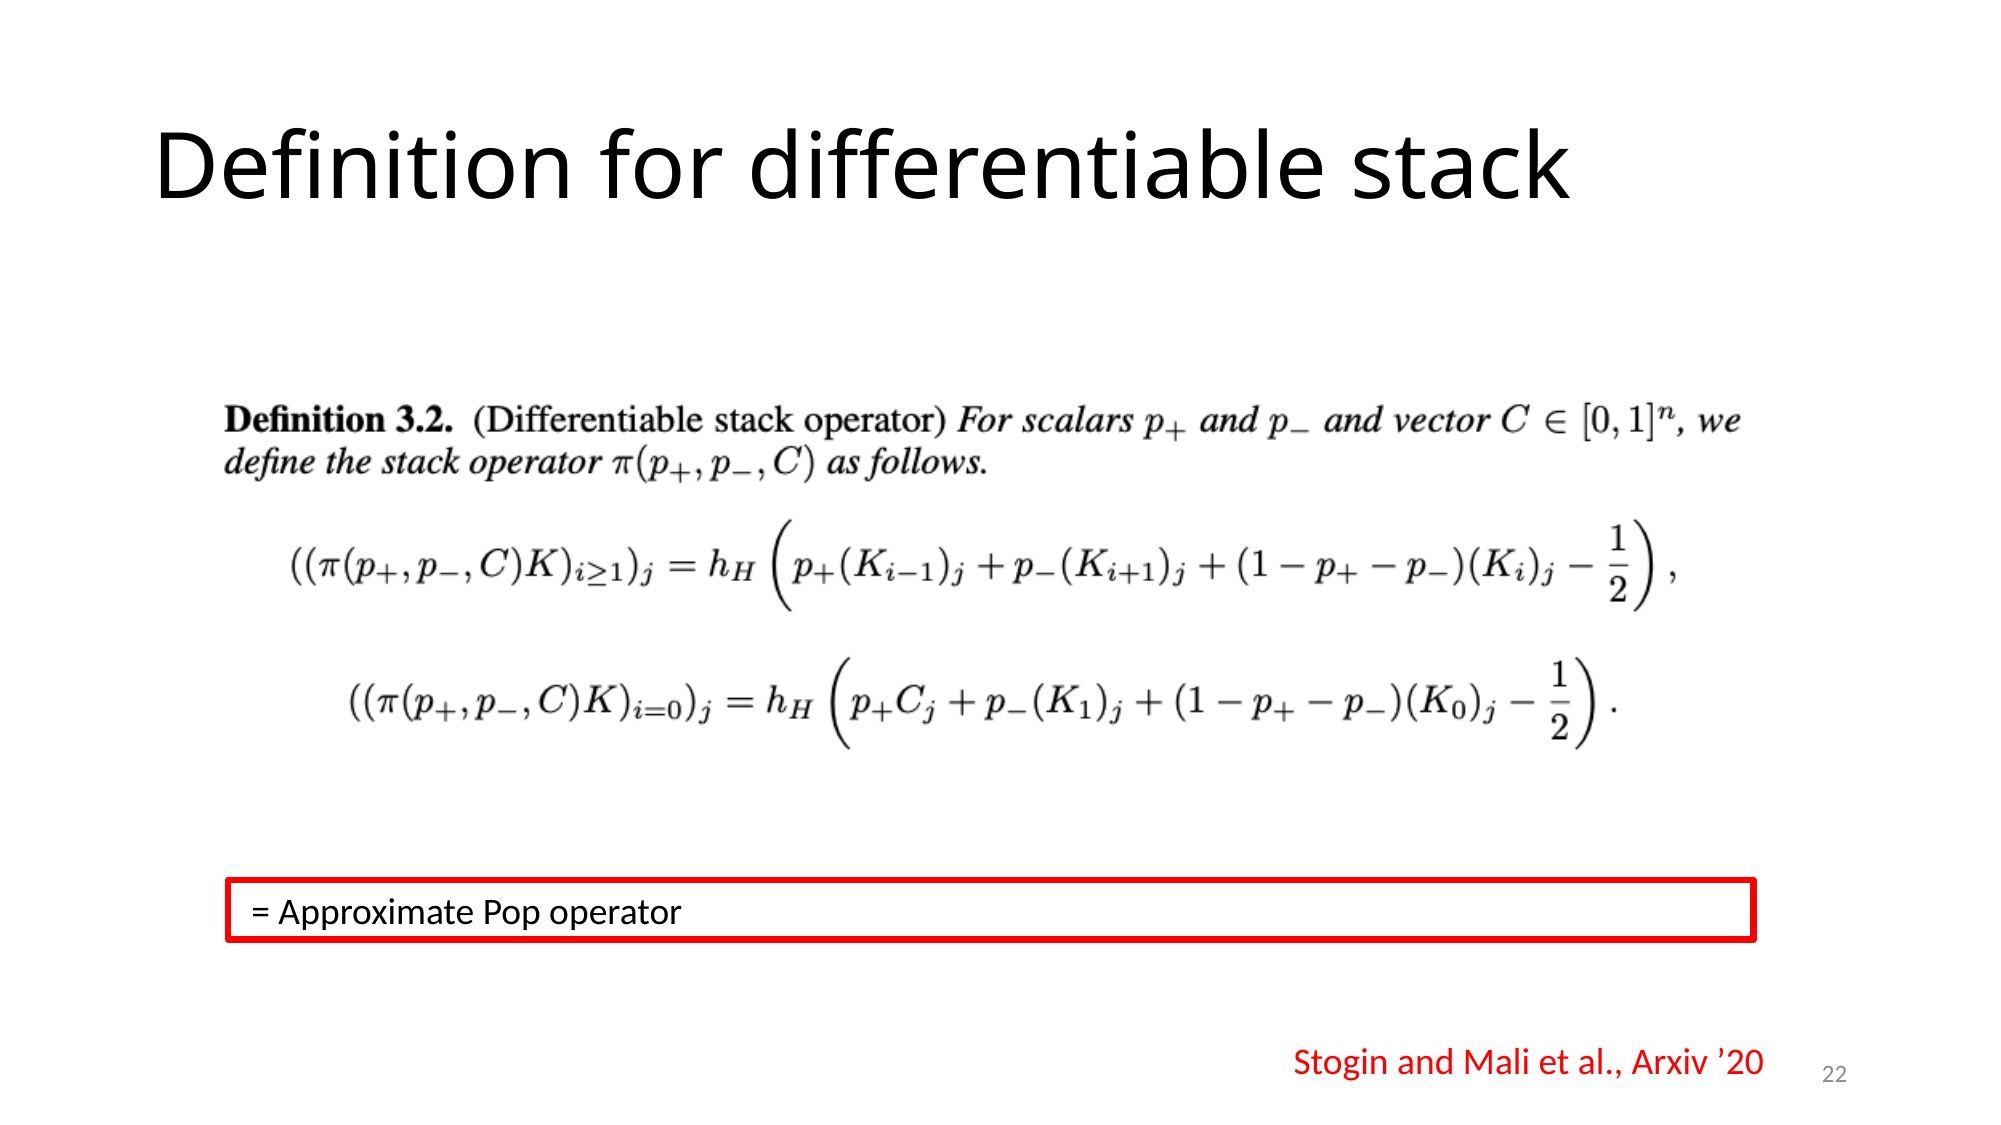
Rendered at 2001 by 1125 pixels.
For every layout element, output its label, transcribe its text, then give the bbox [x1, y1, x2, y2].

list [175, 355, 1754, 783]
text_box Stogin and Mali et al., Arxiv ’20 [1278, 1029, 1780, 1090]
slide_number 22 [1412, 1042, 1863, 1103]
title Definition for differentiable stack [137, 59, 1863, 278]
